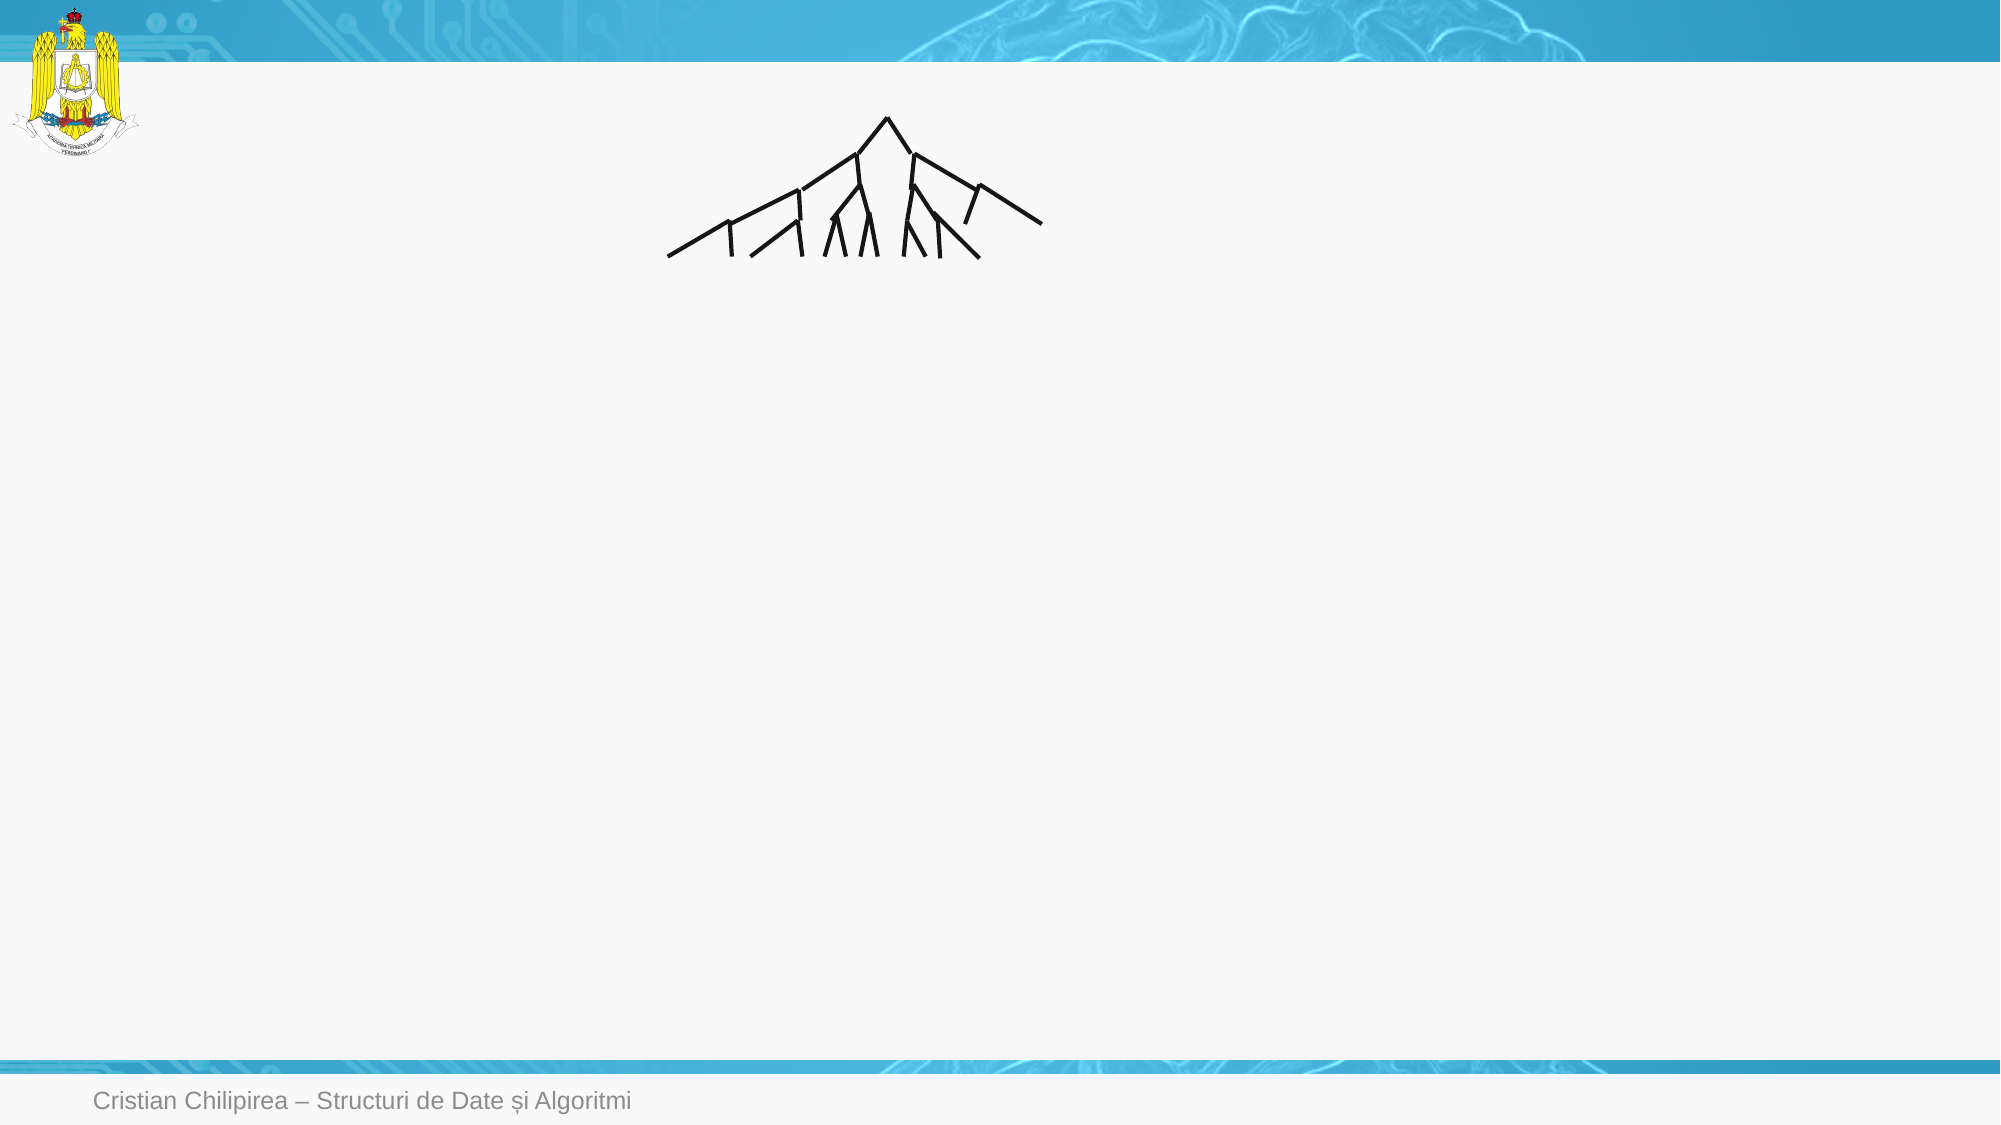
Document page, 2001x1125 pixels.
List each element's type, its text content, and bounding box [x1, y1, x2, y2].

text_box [730, 189, 798, 225]
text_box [933, 212, 980, 259]
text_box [910, 153, 914, 184]
footer Cristian Chilipirea – Structuri de Date și Algoritmi [77, 1073, 1338, 1125]
picture [0, 1060, 2000, 1074]
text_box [860, 184, 871, 212]
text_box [913, 184, 938, 221]
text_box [858, 117, 887, 154]
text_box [824, 214, 836, 257]
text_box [860, 212, 869, 257]
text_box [907, 184, 913, 221]
picture [0, 0, 2000, 156]
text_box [797, 220, 803, 257]
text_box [903, 220, 908, 257]
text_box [869, 212, 878, 257]
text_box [750, 220, 797, 257]
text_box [965, 184, 979, 212]
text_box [836, 214, 846, 257]
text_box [907, 222, 926, 257]
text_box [667, 220, 729, 257]
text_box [887, 117, 911, 154]
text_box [831, 184, 860, 221]
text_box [802, 153, 856, 190]
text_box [856, 153, 861, 184]
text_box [979, 184, 1042, 225]
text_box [914, 153, 976, 190]
